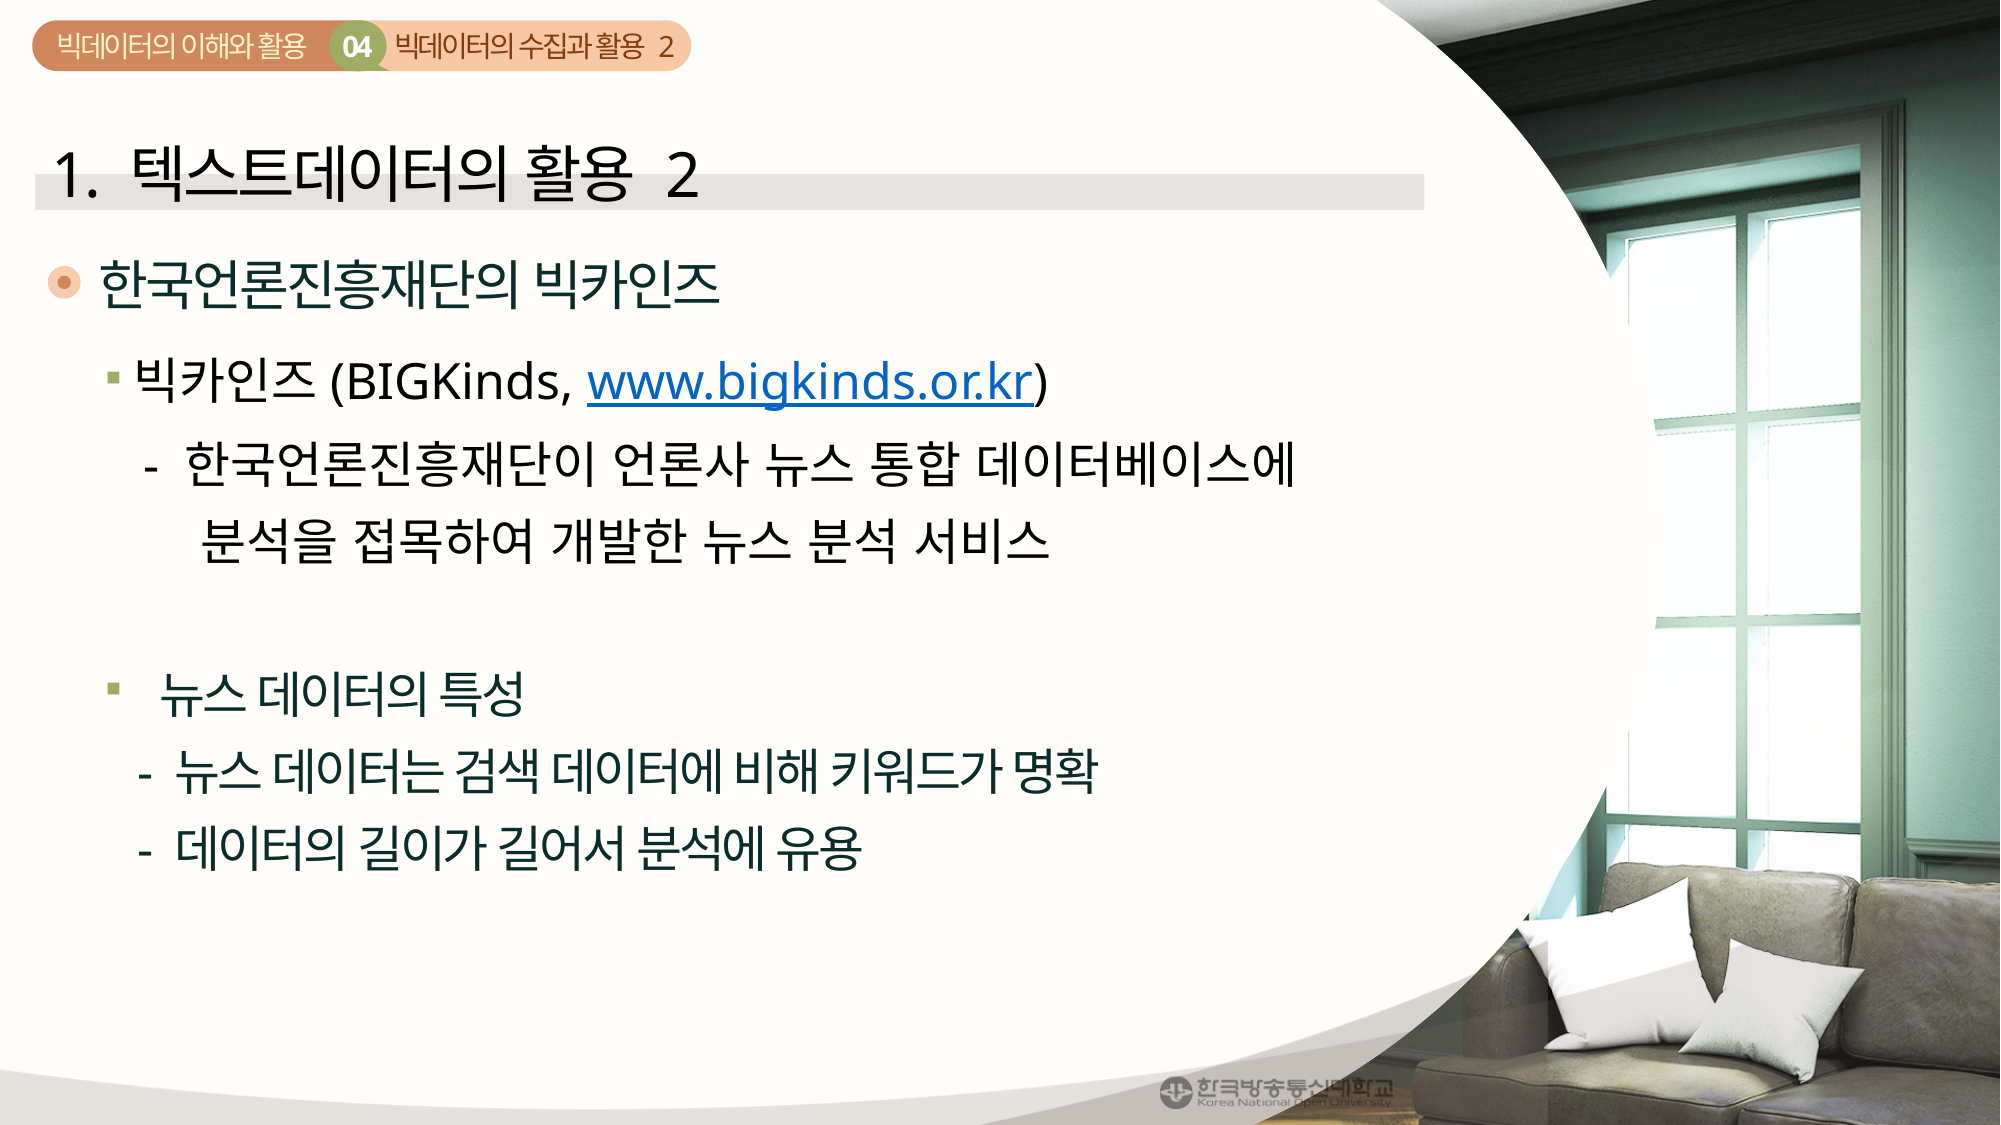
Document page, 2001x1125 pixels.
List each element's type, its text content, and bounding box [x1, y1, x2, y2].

text_box [1403, 173, 1425, 211]
text_box 빅카인즈(BIGKinds, www.bigkinds.or.kr) - 한국언론진흥재단이 언론사 뉴스 통합 데이터베이스에 분석을 접목하여 개발한 뉴스 분석 서비스 뉴스 데이터의 특성 - 뉴스 데이터는 검색 데이터에 비해 키워드가 명확 - 데이터의 길이가 길어서 분석에 유용 [89, 341, 1481, 927]
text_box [329, 20, 390, 72]
text_box 빅데이터의 수집과 활용 2 [390, 20, 704, 71]
text_box 빅데이터의 이해와 활용 [41, 21, 324, 71]
text_box [31, 25, 41, 67]
picture [0, 0, 2000, 1125]
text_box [47, 243, 1474, 325]
text_box [48, 19, 361, 73]
text_box 1. 텍스트데이터의 활용 2 [36, 127, 1403, 217]
